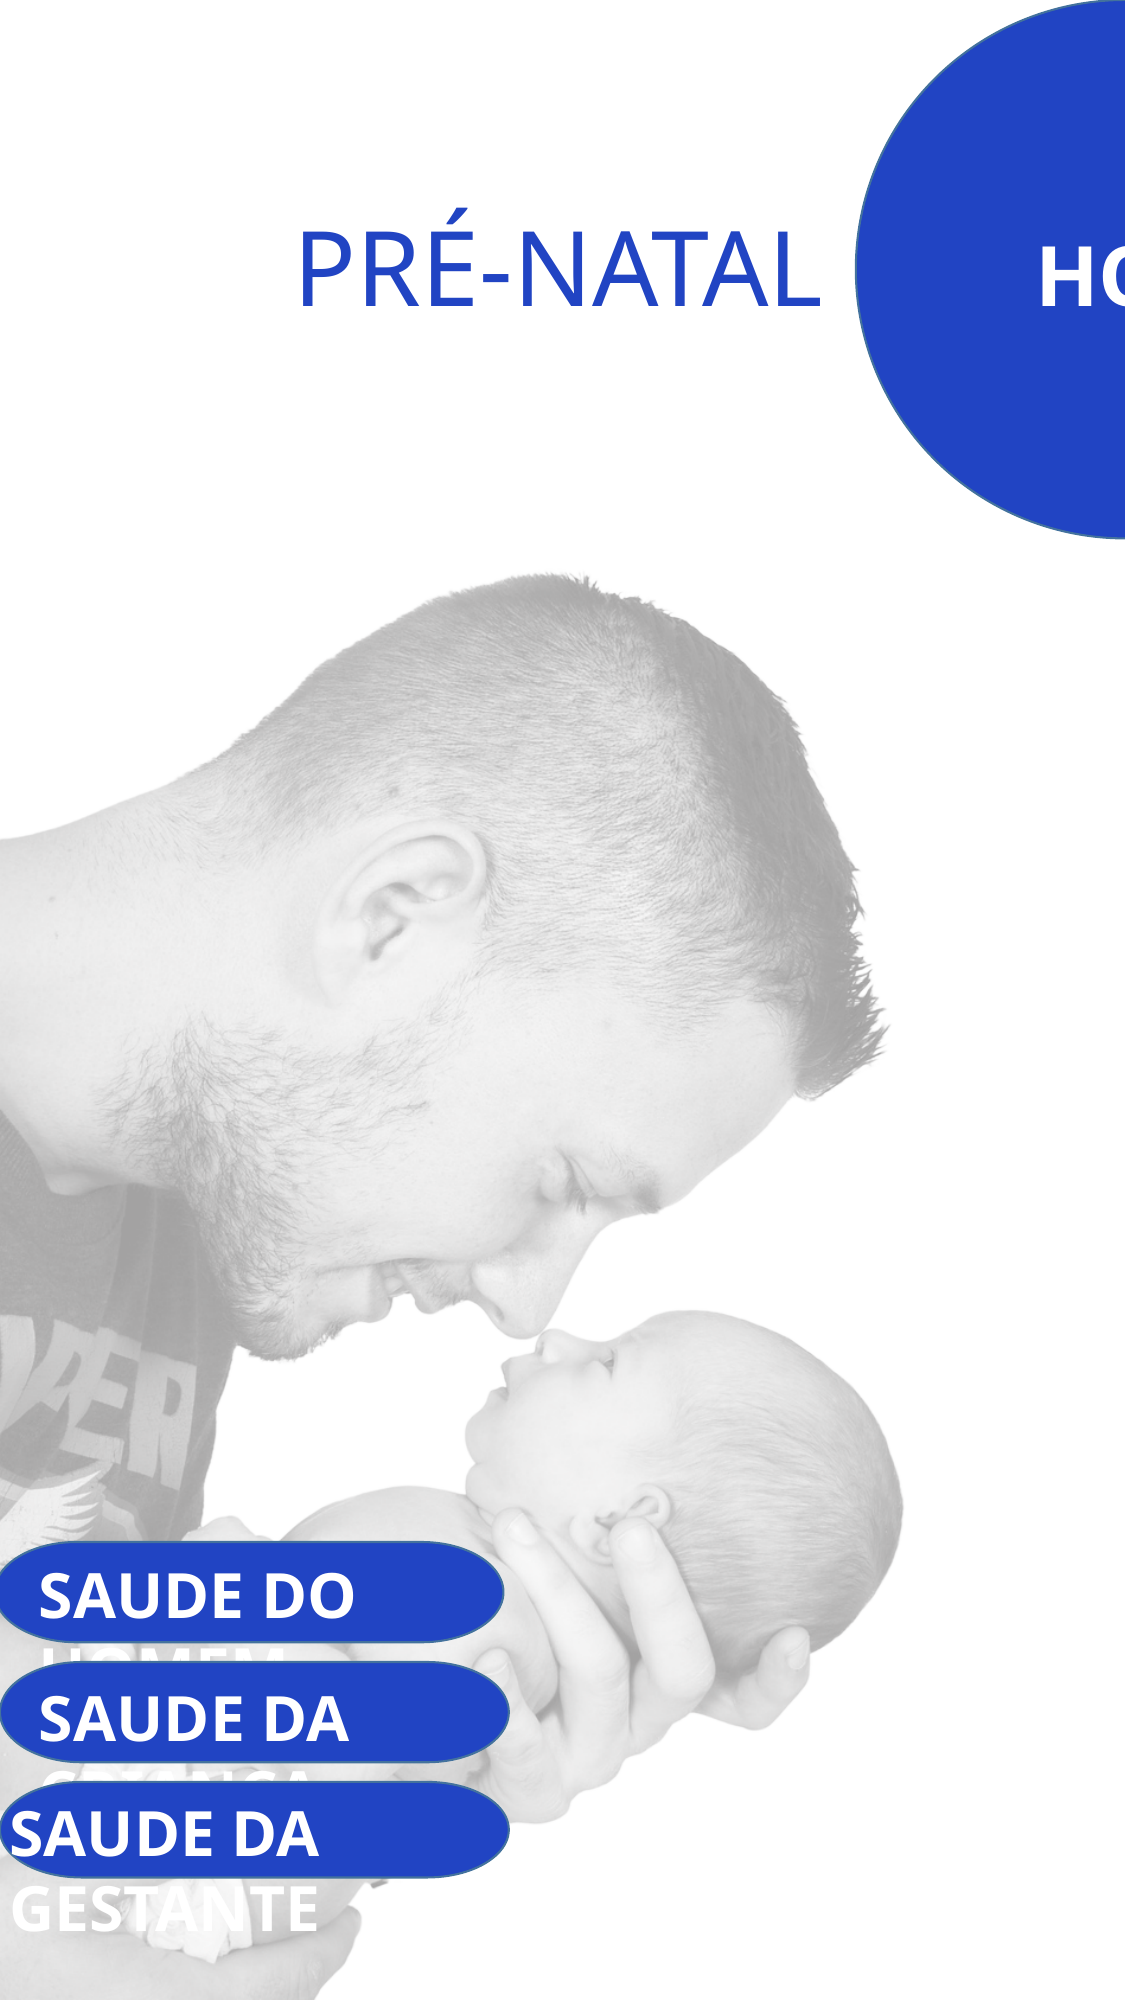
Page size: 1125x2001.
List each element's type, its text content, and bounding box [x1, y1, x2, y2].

picture [0, 483, 1008, 2000]
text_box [855, 0, 1125, 764]
text_box PRÉ-NATAL DO HOMEM [279, 194, 855, 335]
